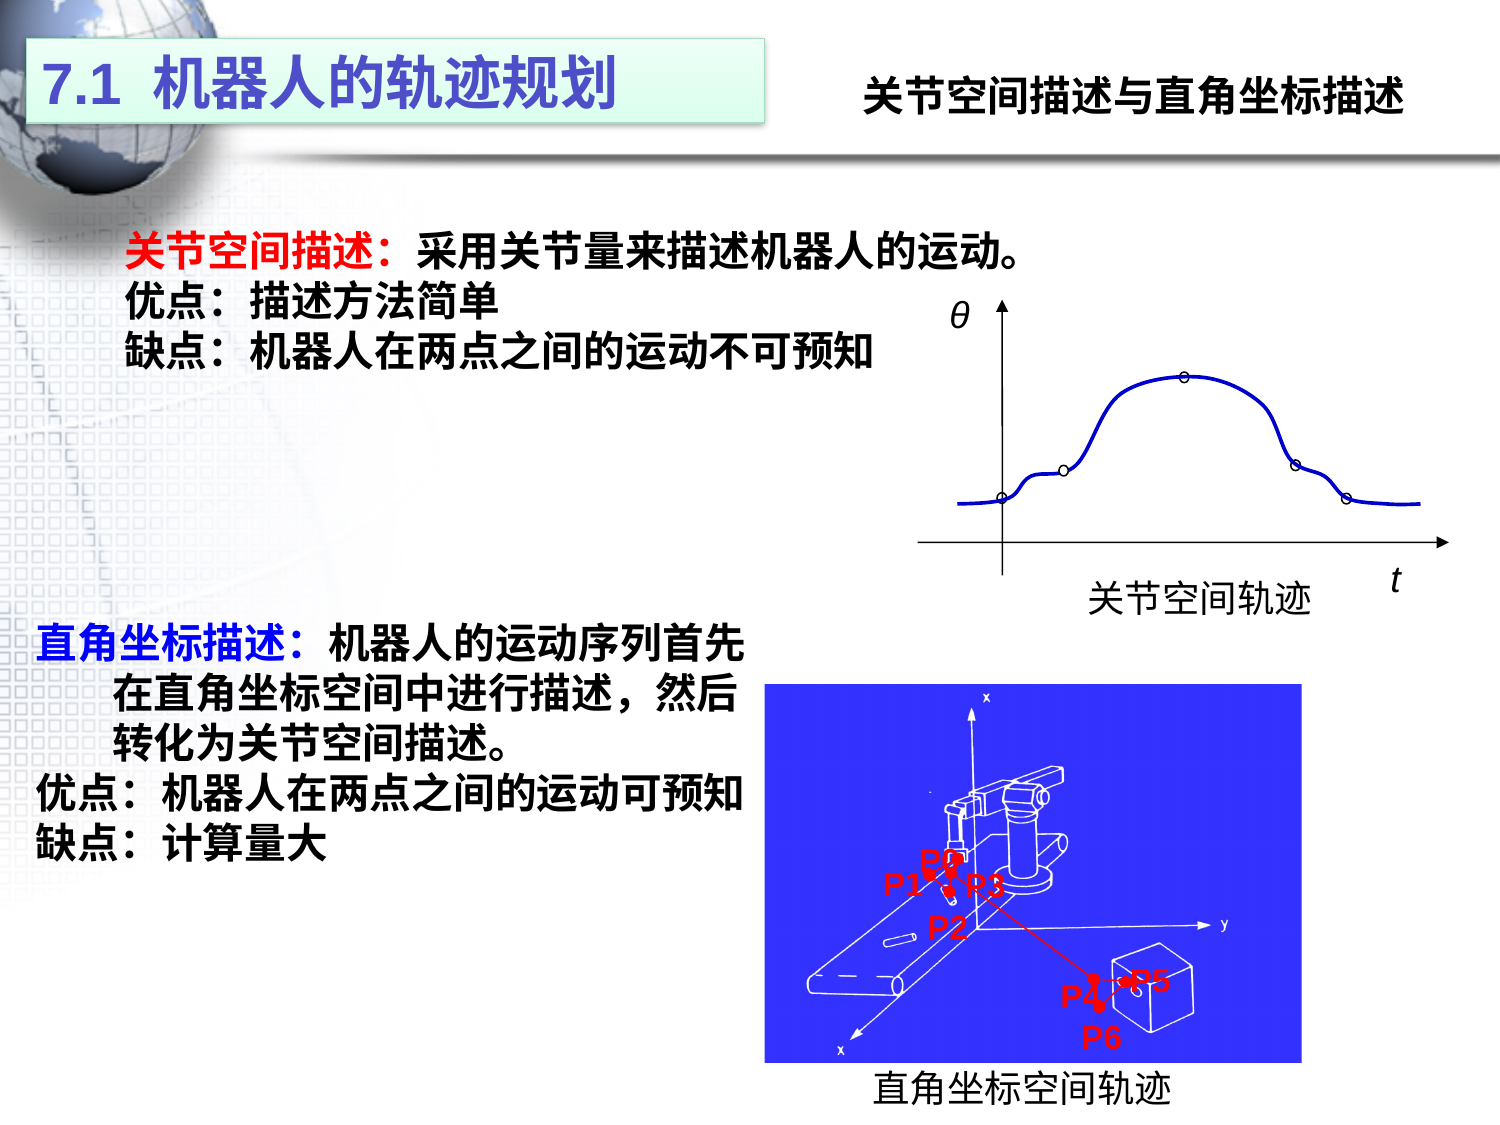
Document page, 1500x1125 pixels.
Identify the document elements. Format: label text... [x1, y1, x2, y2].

picture [0, 0, 1500, 1125]
text_box 关节空间描述：采用关节量来描述机器人的运动。 优点：描述方法简单 缺点：机器人在两点之间的运动不可预知 [109, 217, 1404, 383]
text_box 直角坐标描述：机器人的运动序列首先 在直角坐标空间中进行描述，然后 转化为关节空间描述。 优点：机器人在两点之间的运动可预知 缺点：计算量大 [21, 609, 774, 875]
title 关节空间描述与直角坐标描述 [847, 23, 1448, 166]
text_box 7.1 机器人的轨迹规划 [26, 38, 765, 124]
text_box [917, 283, 1450, 629]
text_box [764, 683, 1302, 1118]
